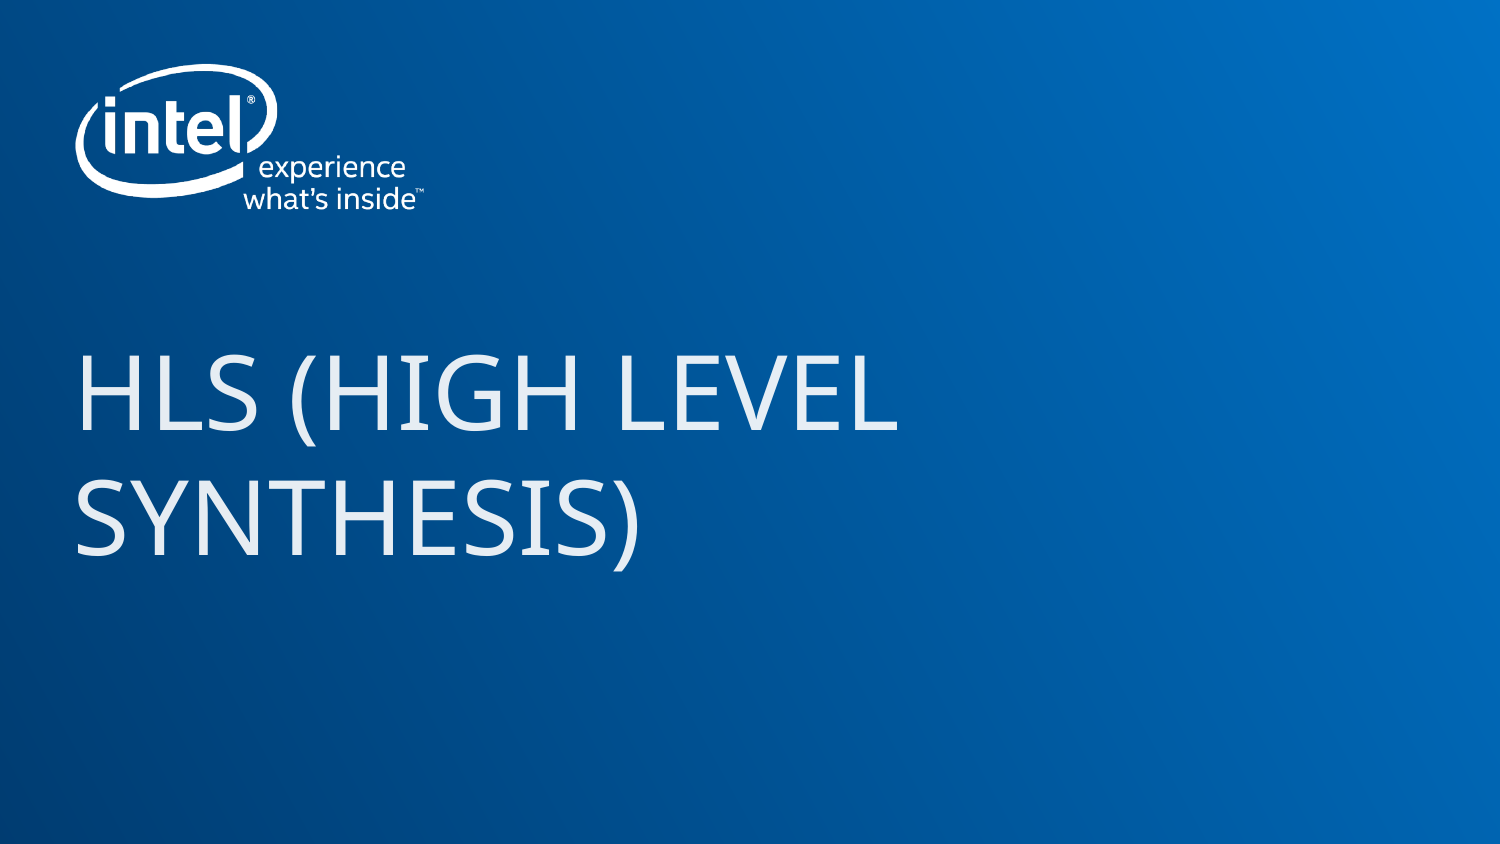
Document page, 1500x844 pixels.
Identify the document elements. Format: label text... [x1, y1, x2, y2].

title HLS (HIGH LEVEL SYNTHESIS) [72, 395, 1421, 576]
picture [75, 63, 424, 210]
